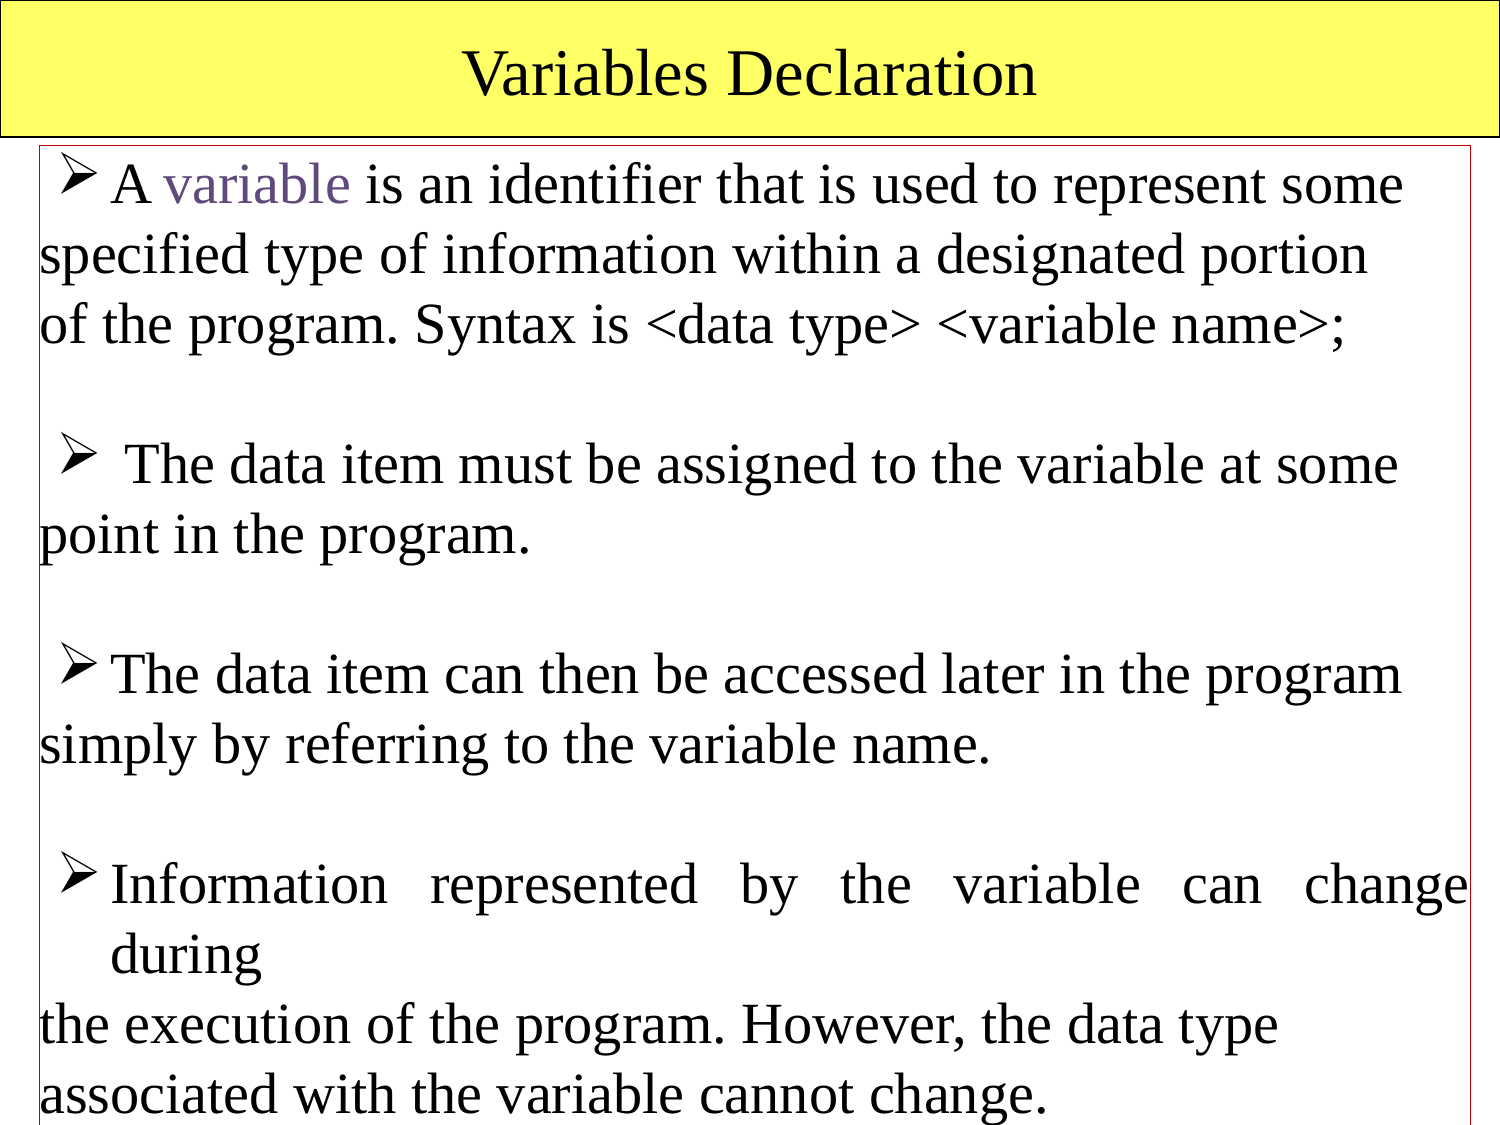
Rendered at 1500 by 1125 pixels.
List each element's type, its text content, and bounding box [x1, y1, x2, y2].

list A variable is an identifier that is used to represent some specified type of information within a designated portion of the program. Syntax is <data type> <variable name>; The data item must be assigned to the variable at some point in the program. The data item can then be accessed later in the program simply by referring to the variable name. Information represented by the variable can change during the execution of the program. However, the data type associated with the variable cannot change. [39, 145, 1471, 1125]
text_box Variables Declaration [0, 0, 1500, 138]
